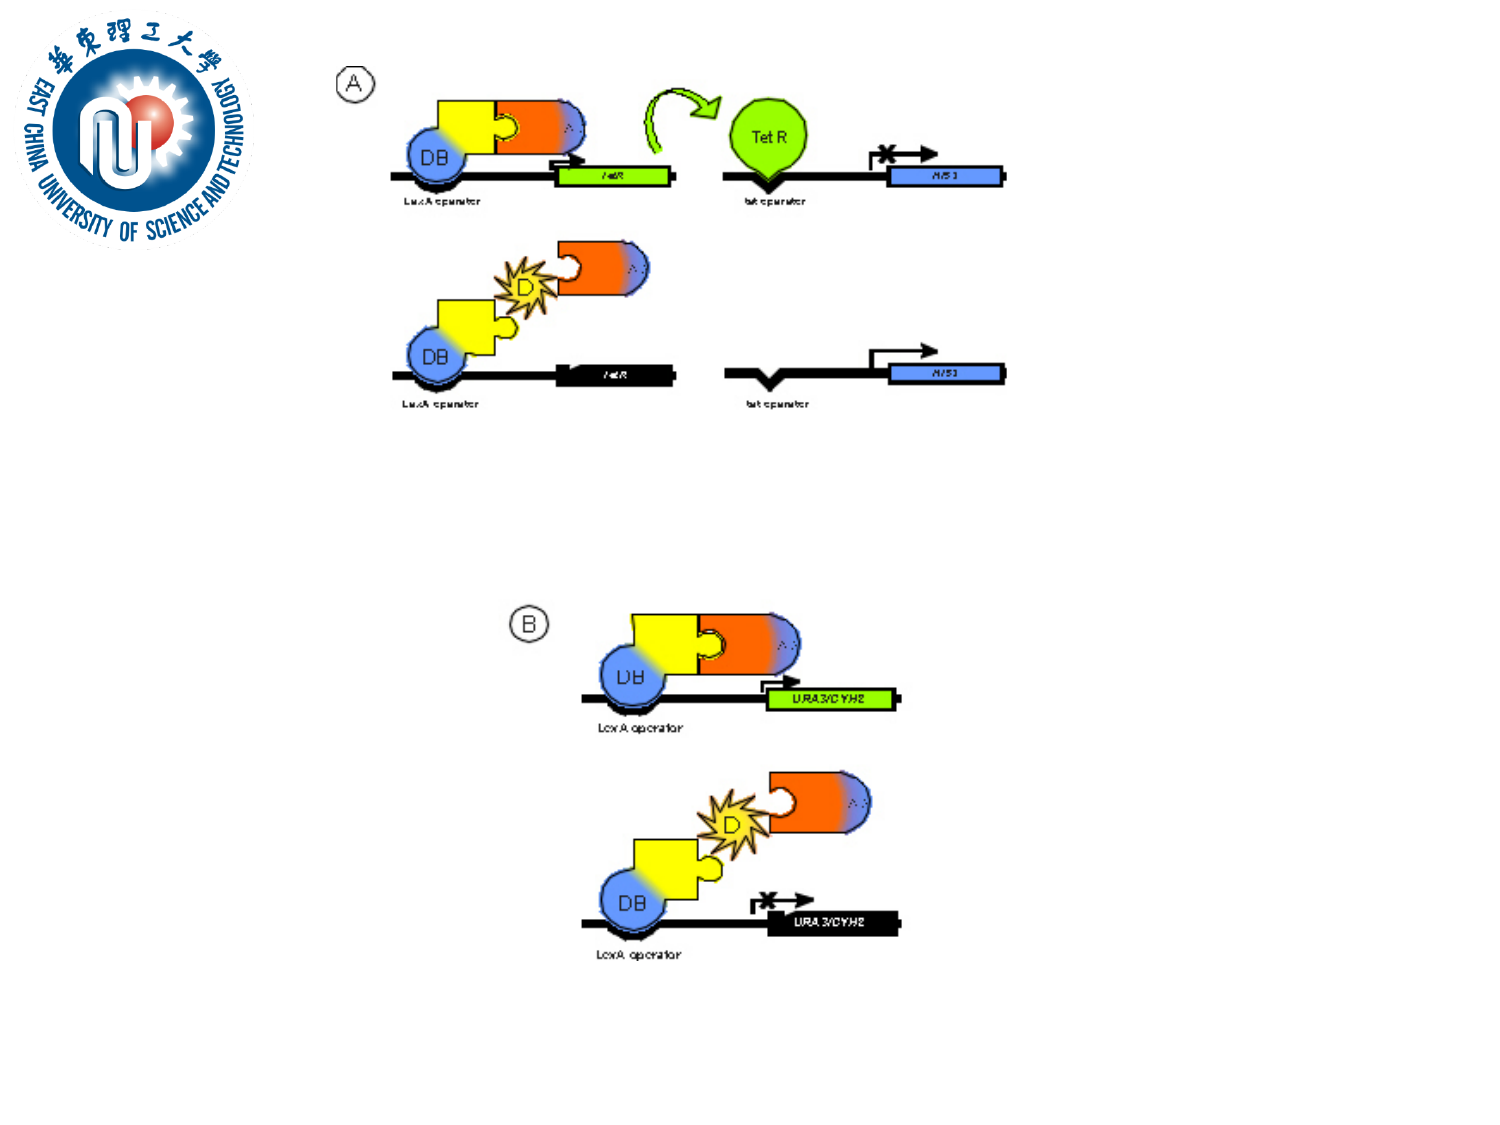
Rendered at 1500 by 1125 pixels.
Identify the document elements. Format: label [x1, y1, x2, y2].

picture [13, 9, 254, 250]
picture [336, 66, 1007, 439]
picture [348, 574, 1019, 961]
